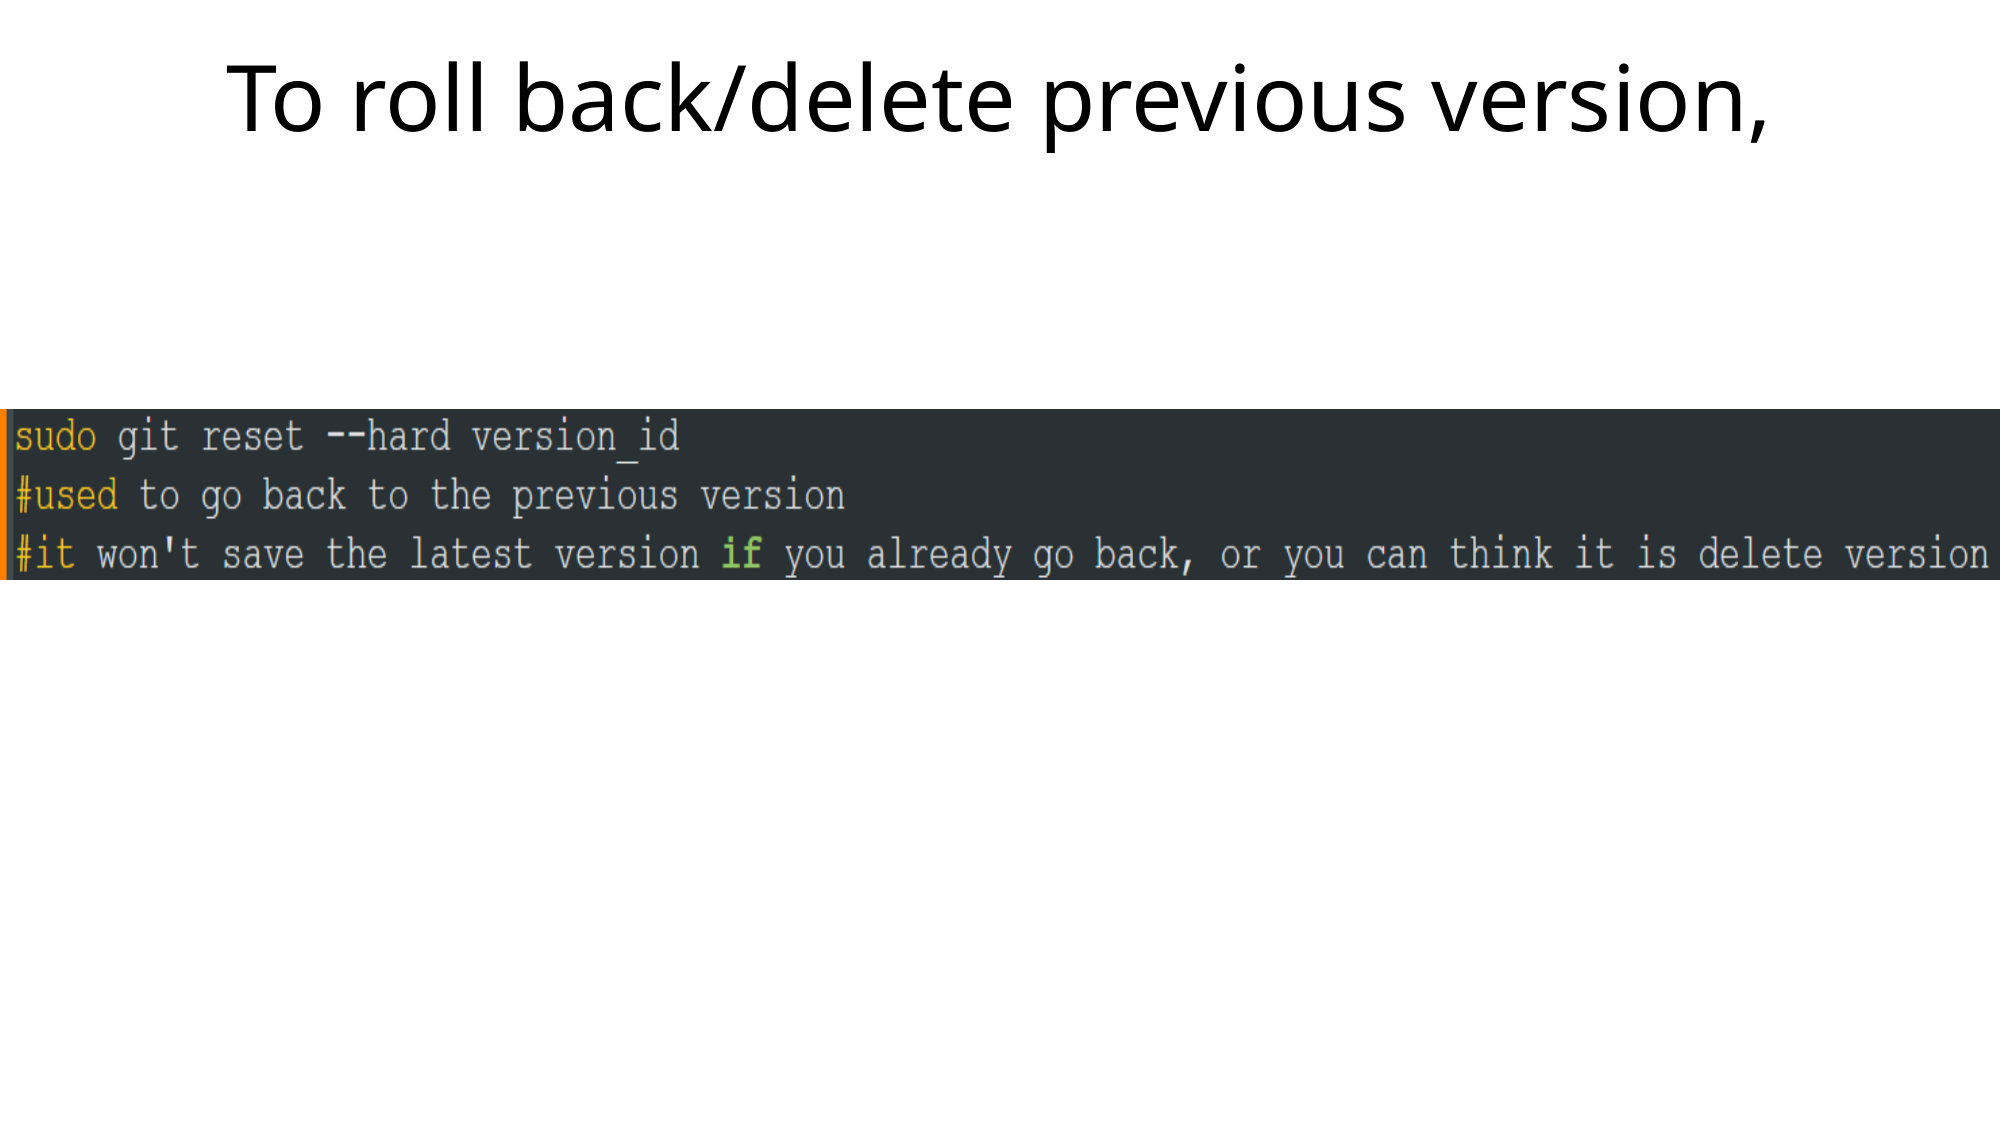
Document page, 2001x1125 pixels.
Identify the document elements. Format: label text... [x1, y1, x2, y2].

picture [0, 409, 2000, 581]
text_box To roll back/delete previous version, [164, 32, 1836, 158]
